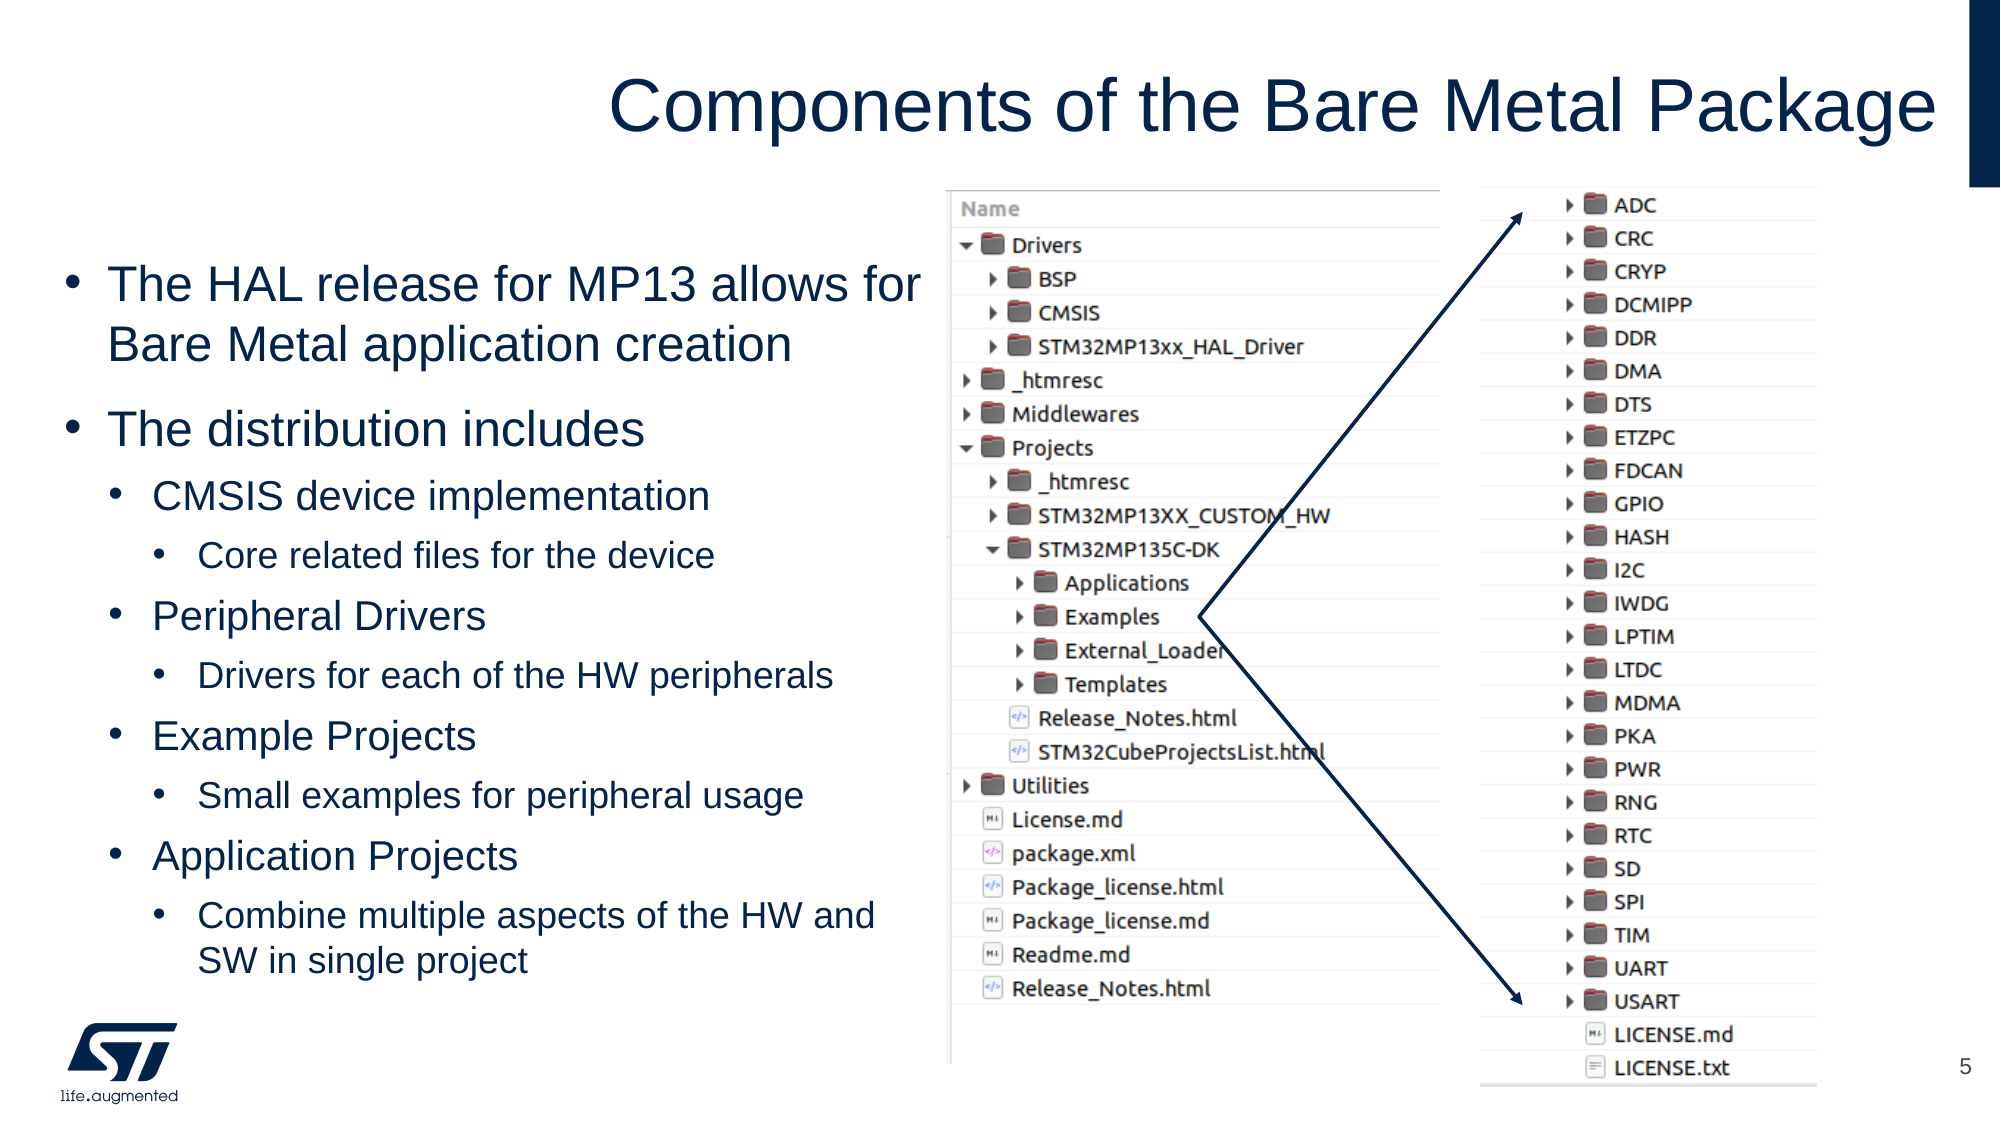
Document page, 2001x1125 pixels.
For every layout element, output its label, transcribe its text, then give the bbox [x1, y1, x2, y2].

slide_number 5 [1904, 1038, 1972, 1087]
picture [37, 999, 201, 1125]
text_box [1198, 616, 1523, 1006]
list The HAL release for MP13 allows for Bare Metal application creation The distribution includes CMSIS device implementation Core related files for the device Peripheral Drivers Drivers for each of the HW peripherals Example Projects Small examples for peripheral usage Application Projects Combine multiple aspects of the HW and SW in single project [49, 243, 946, 1000]
title Components of the Bare Metal Package [49, 0, 1954, 215]
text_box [1198, 211, 1523, 616]
picture [946, 190, 1440, 1064]
picture [1480, 184, 1817, 1087]
